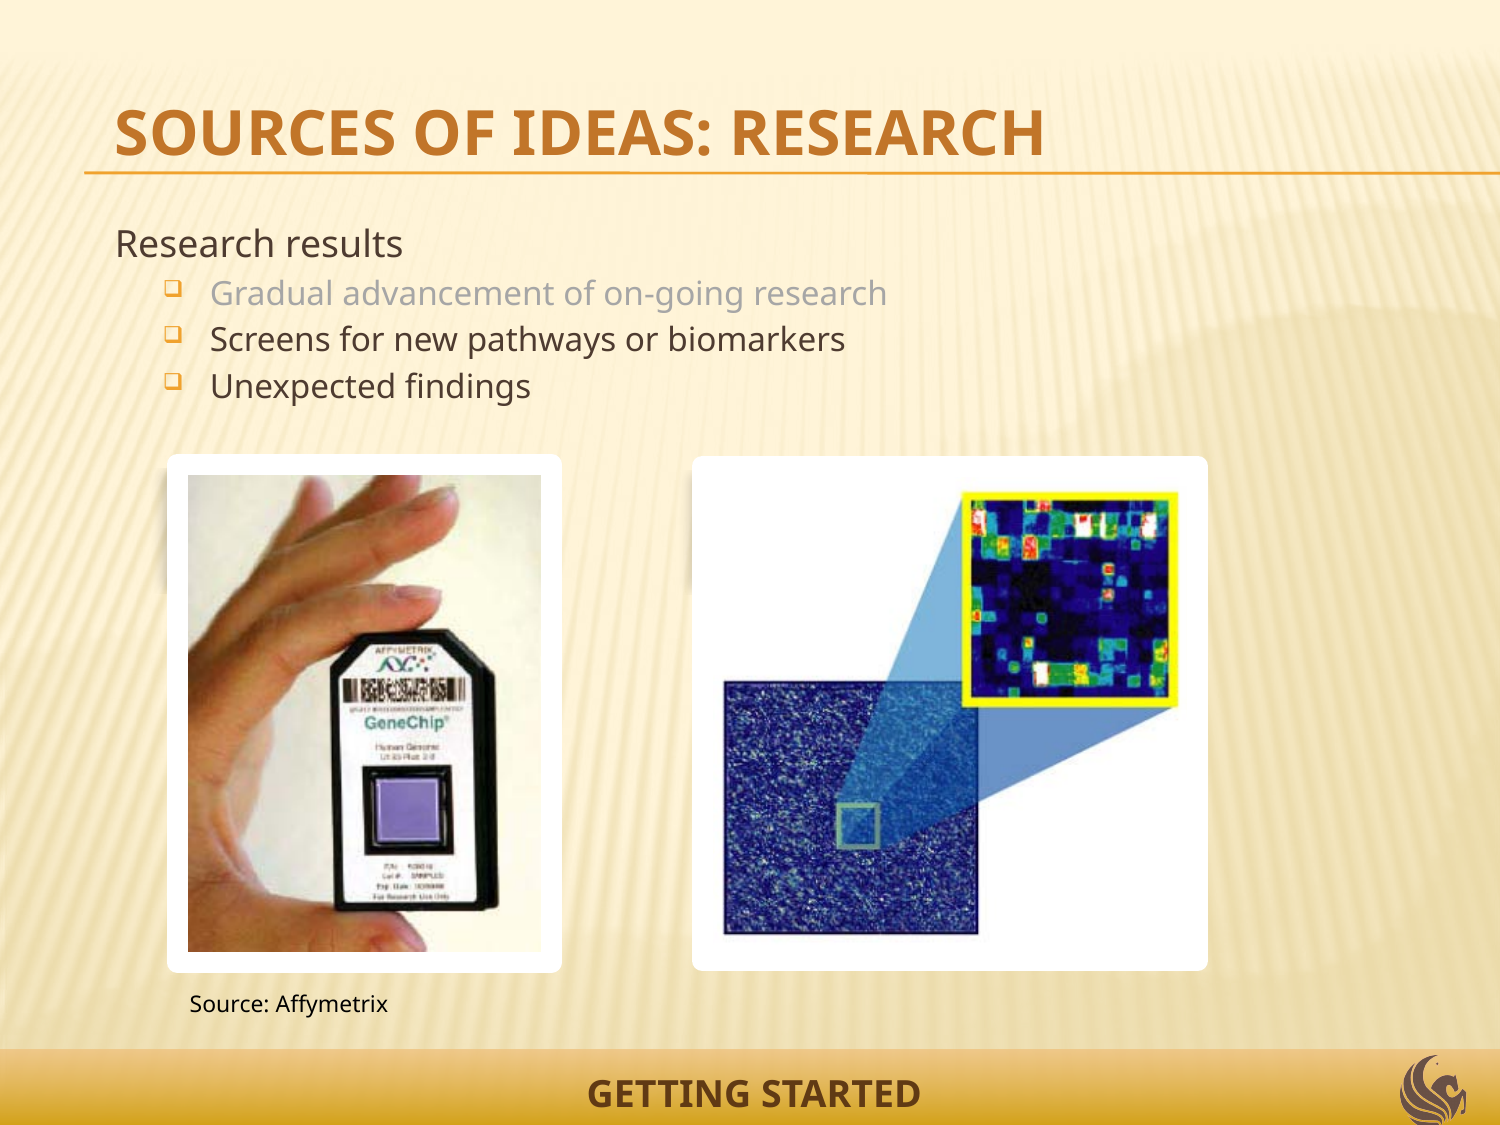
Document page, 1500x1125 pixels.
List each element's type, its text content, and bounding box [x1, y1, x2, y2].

text_box Research results Gradual advancement of on-going research Screens for new pathways or biomarkers Unexpected findings [62, 212, 1313, 538]
text_box GETTING STARTED [23, 1062, 1486, 1123]
text_box SOURCES OF IDEAS: RESEARCH [99, 70, 1425, 175]
text_box [75, 45, 1400, 150]
list [37, 212, 1363, 1062]
picture [187, 474, 542, 952]
picture [712, 476, 1188, 951]
text_box Source: Affymetrix [174, 982, 488, 1025]
